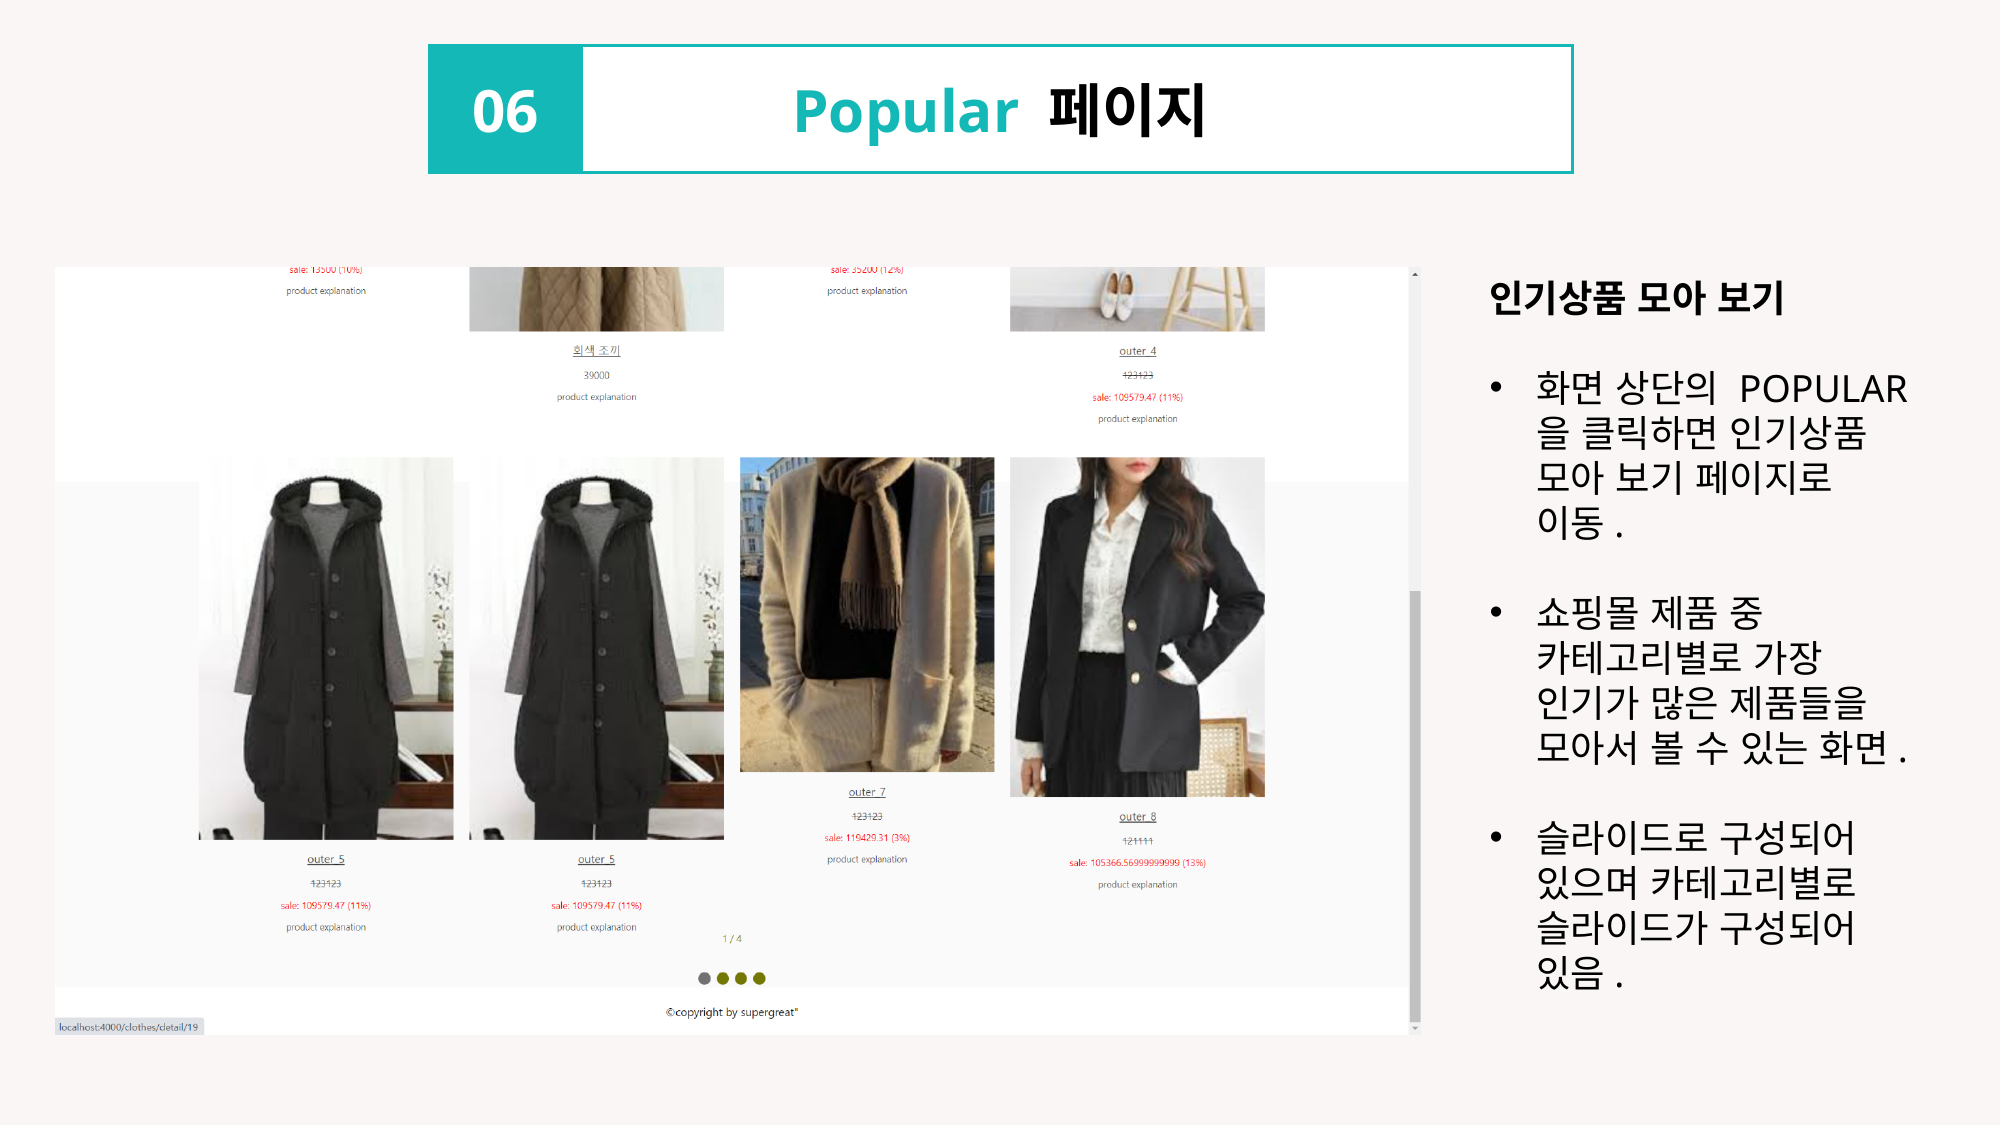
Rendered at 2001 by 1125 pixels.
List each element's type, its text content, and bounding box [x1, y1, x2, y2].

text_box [429, 45, 1573, 173]
picture [55, 267, 1421, 1035]
text_box 인기상품 모아 보기 화면 상단의 POPULAR을 클릭하면 인기상품 모아 보기 페이지로 이동. 쇼핑몰 제품 중 카테고리별로 가장 인기가 많은 제품들을 모아서 볼 수 있는 화면. 슬라이드로 구성되어 있으며 카테고리별로 슬라이드가 구성되어 있음. [1474, 267, 1927, 1047]
